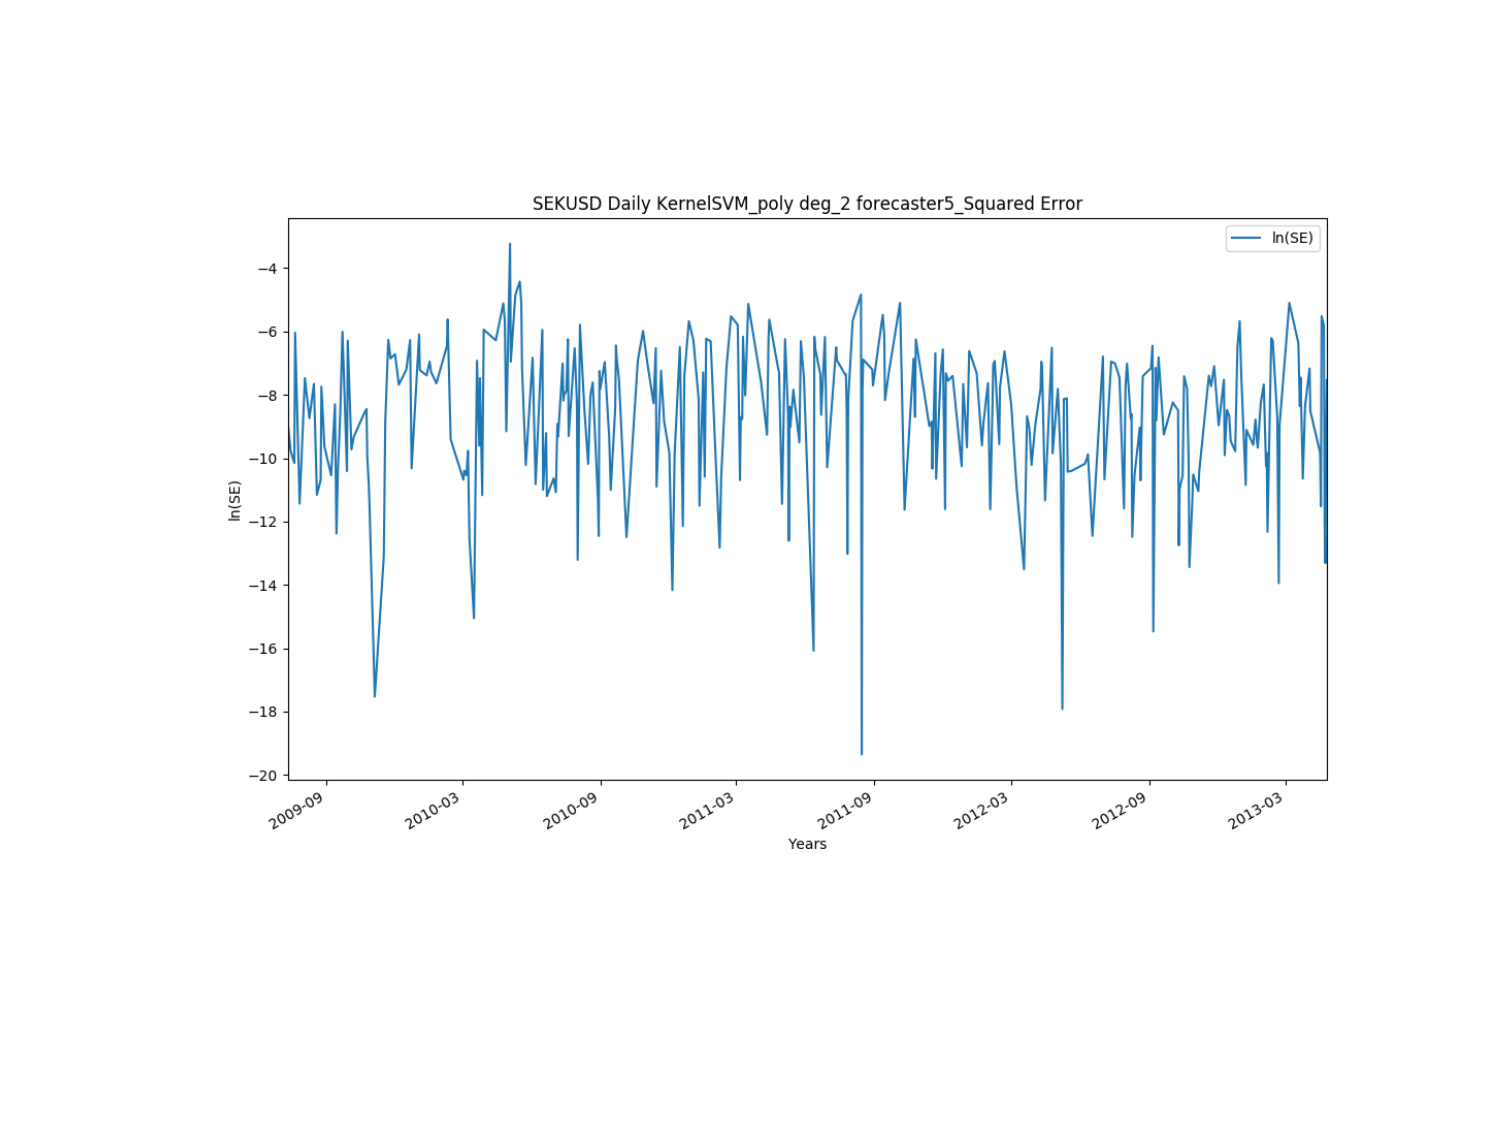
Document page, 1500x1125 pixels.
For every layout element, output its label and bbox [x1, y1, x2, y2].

picture [119, 119, 1461, 946]
